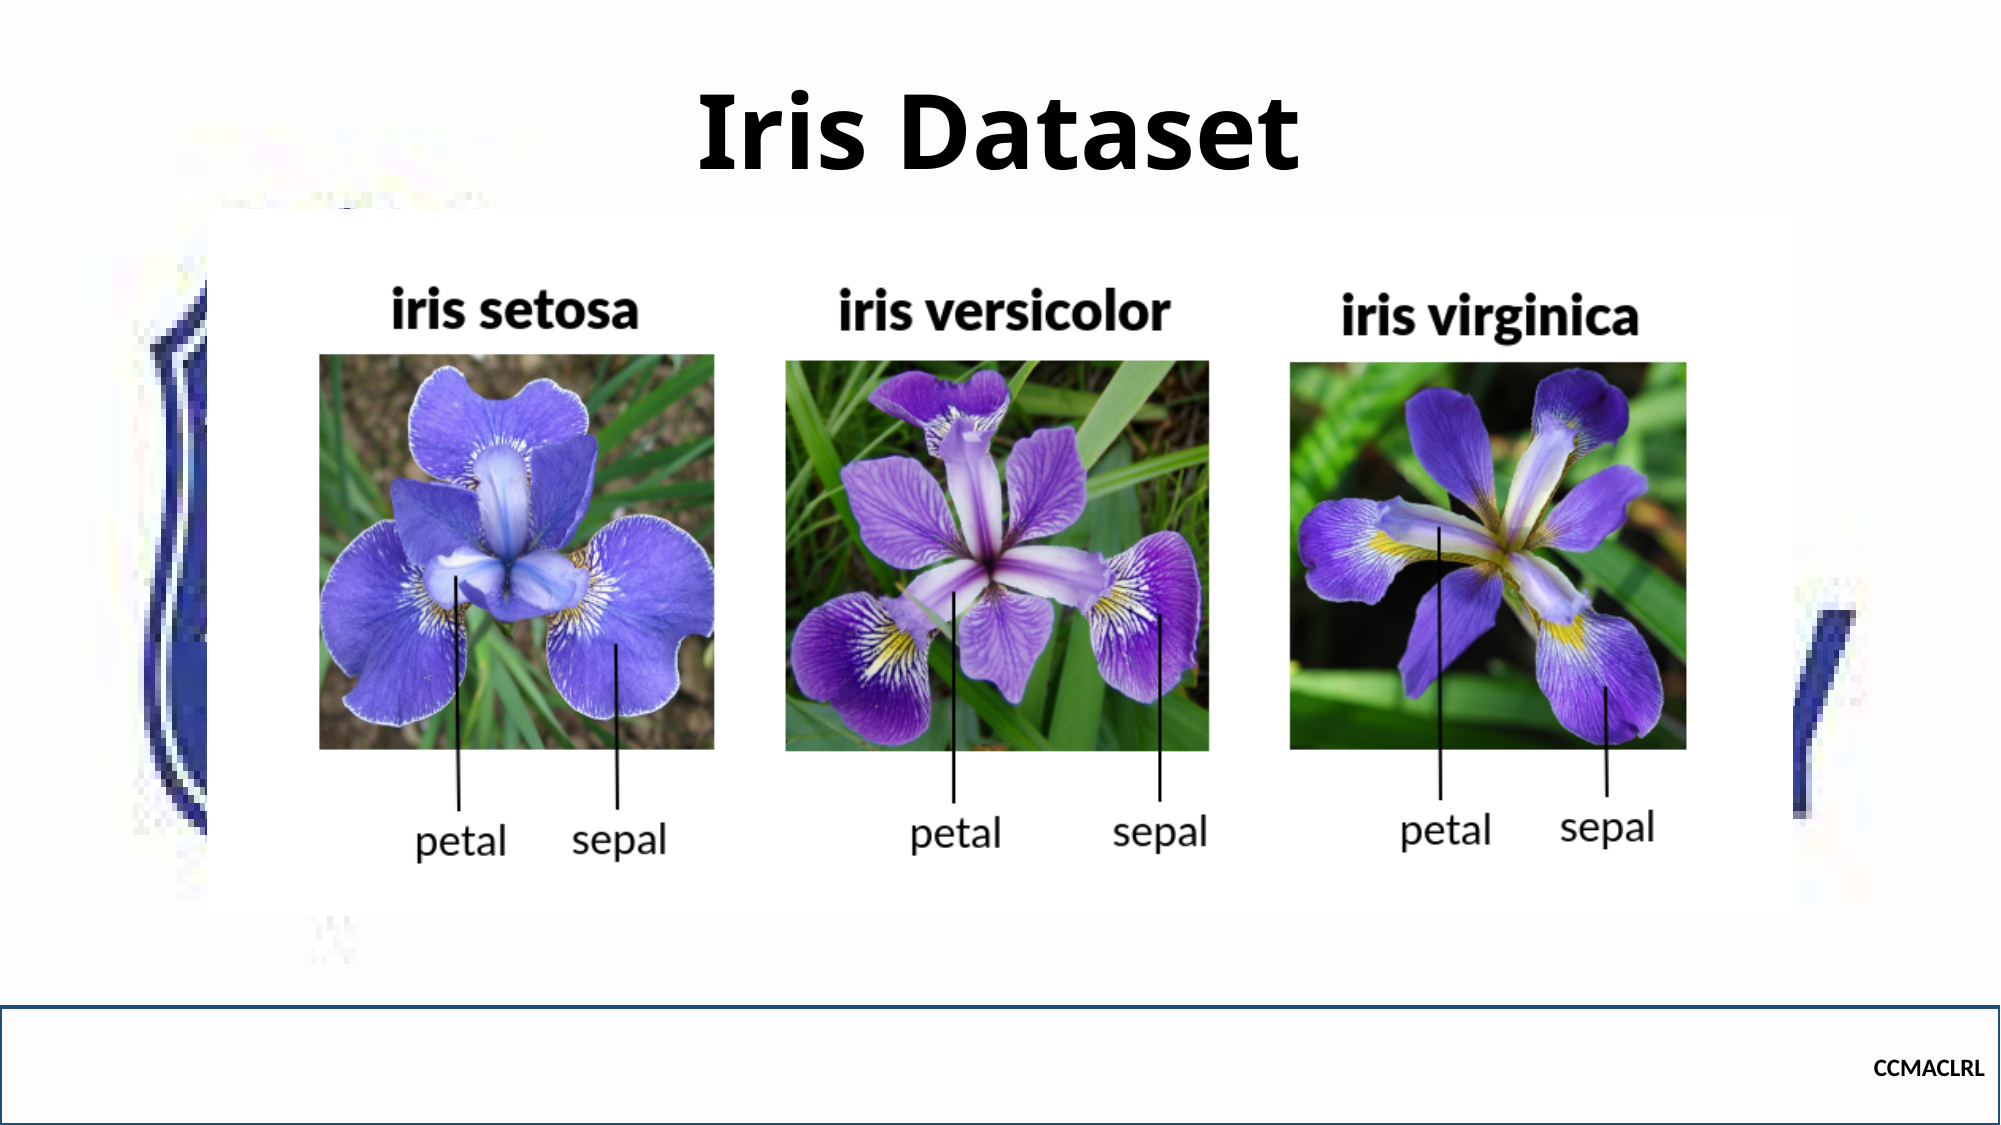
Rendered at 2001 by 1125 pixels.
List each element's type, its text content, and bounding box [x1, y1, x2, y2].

title Iris Dataset [249, 81, 1750, 200]
footer CCMACLRL [0, 1007, 2000, 1125]
picture [0, 0, 2000, 1007]
